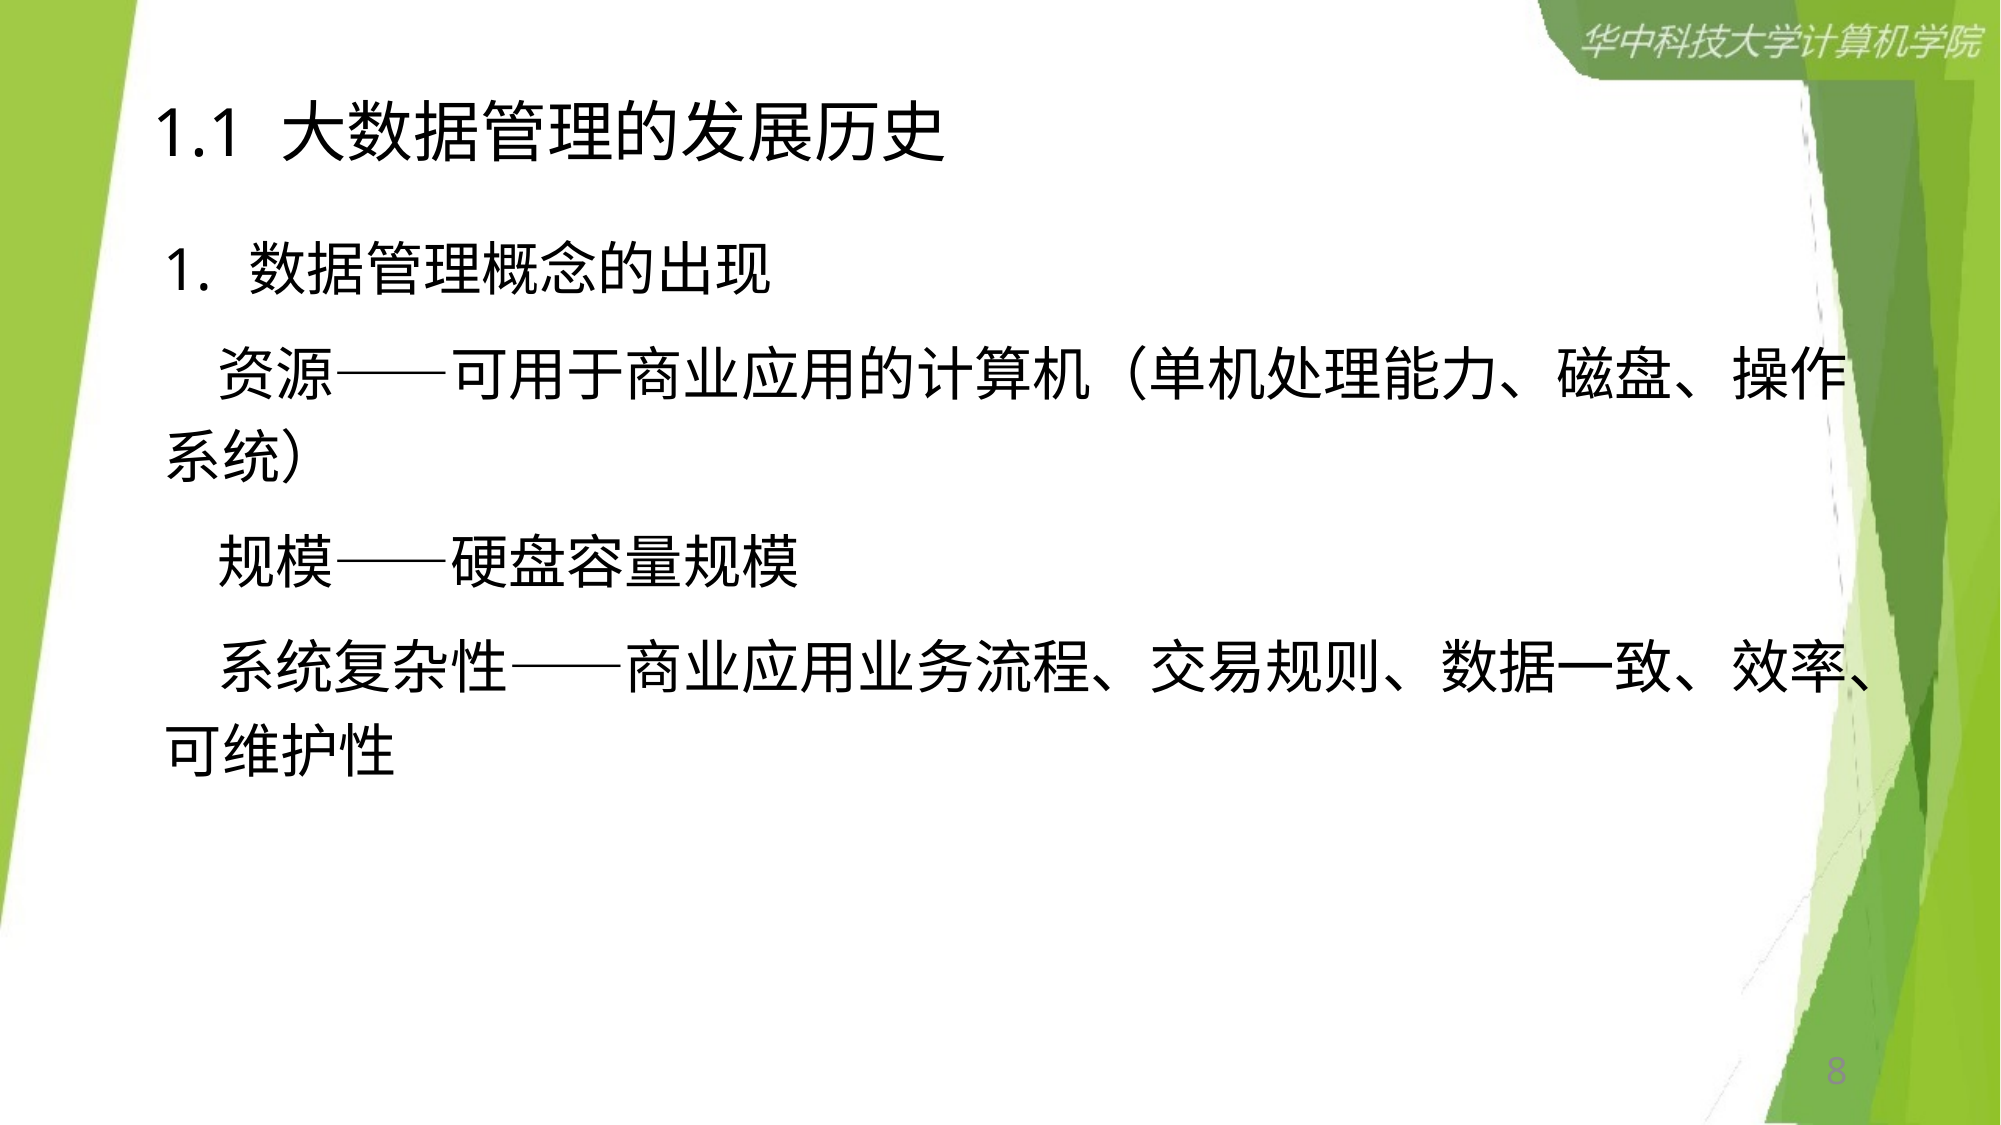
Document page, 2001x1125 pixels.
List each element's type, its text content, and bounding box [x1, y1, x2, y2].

picture [0, 0, 2001, 1125]
slide_number 8 [1412, 1042, 1863, 1103]
title 1.1 大数据管理的发展历史 [137, 59, 1863, 211]
list 数据管理概念的出现 资源——可用于商业应用的计算机（单机处理能力、磁盘、操作系统） 规模——硬盘容量规模 系统复杂性——商业应用业务流程、交易规则、数据一致、效率、可维护性 [149, 210, 1874, 1043]
